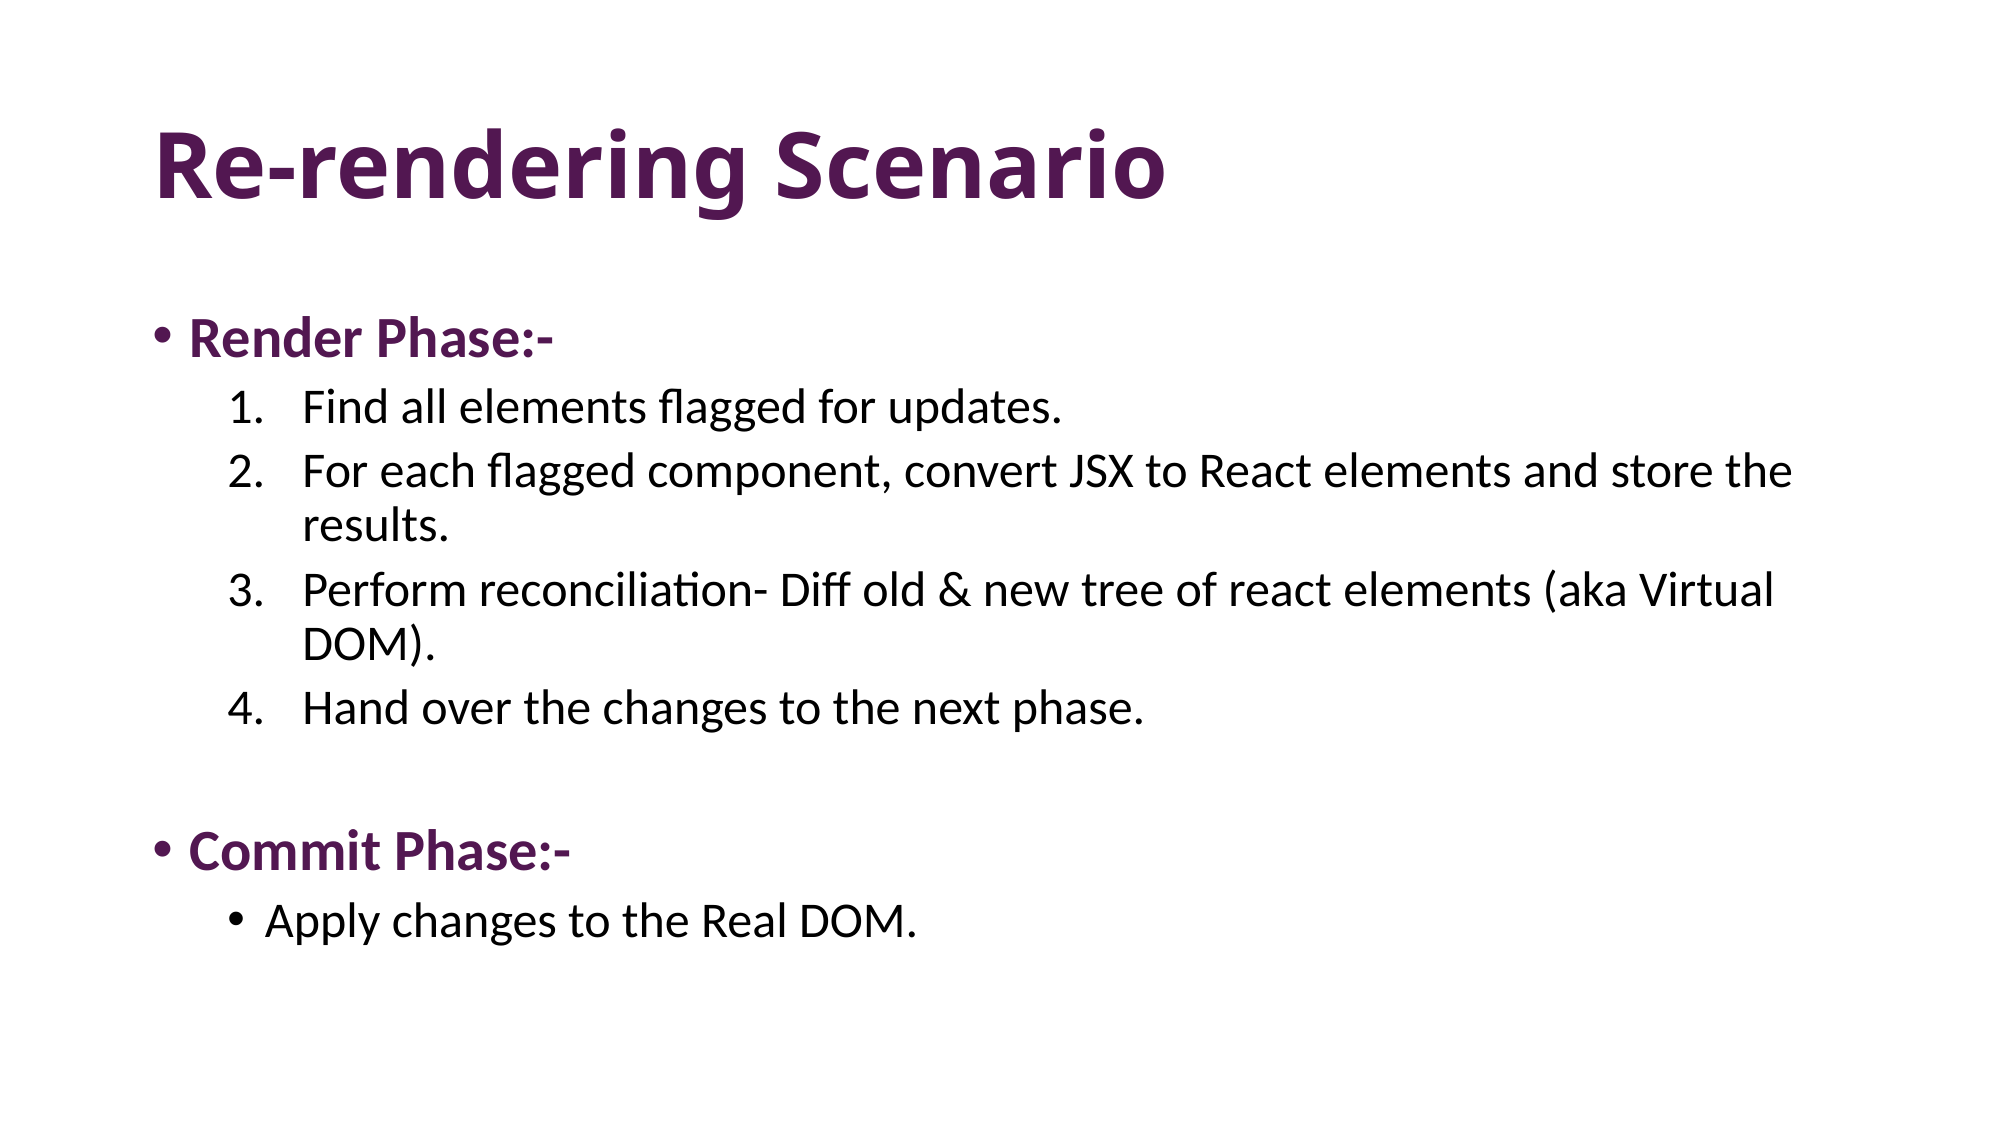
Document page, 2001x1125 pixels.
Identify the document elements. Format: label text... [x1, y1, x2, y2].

title Re-rendering Scenario [137, 59, 1863, 278]
list Render Phase:- Find all elements flagged for updates. For each flagged component, convert JSX to React elements and store the results. Perform reconciliation- Diff old & new tree of react elements (aka Virtual DOM). Hand over the changes to the next phase. Commit Phase:- Apply changes to the Real DOM. [137, 299, 1863, 1014]
